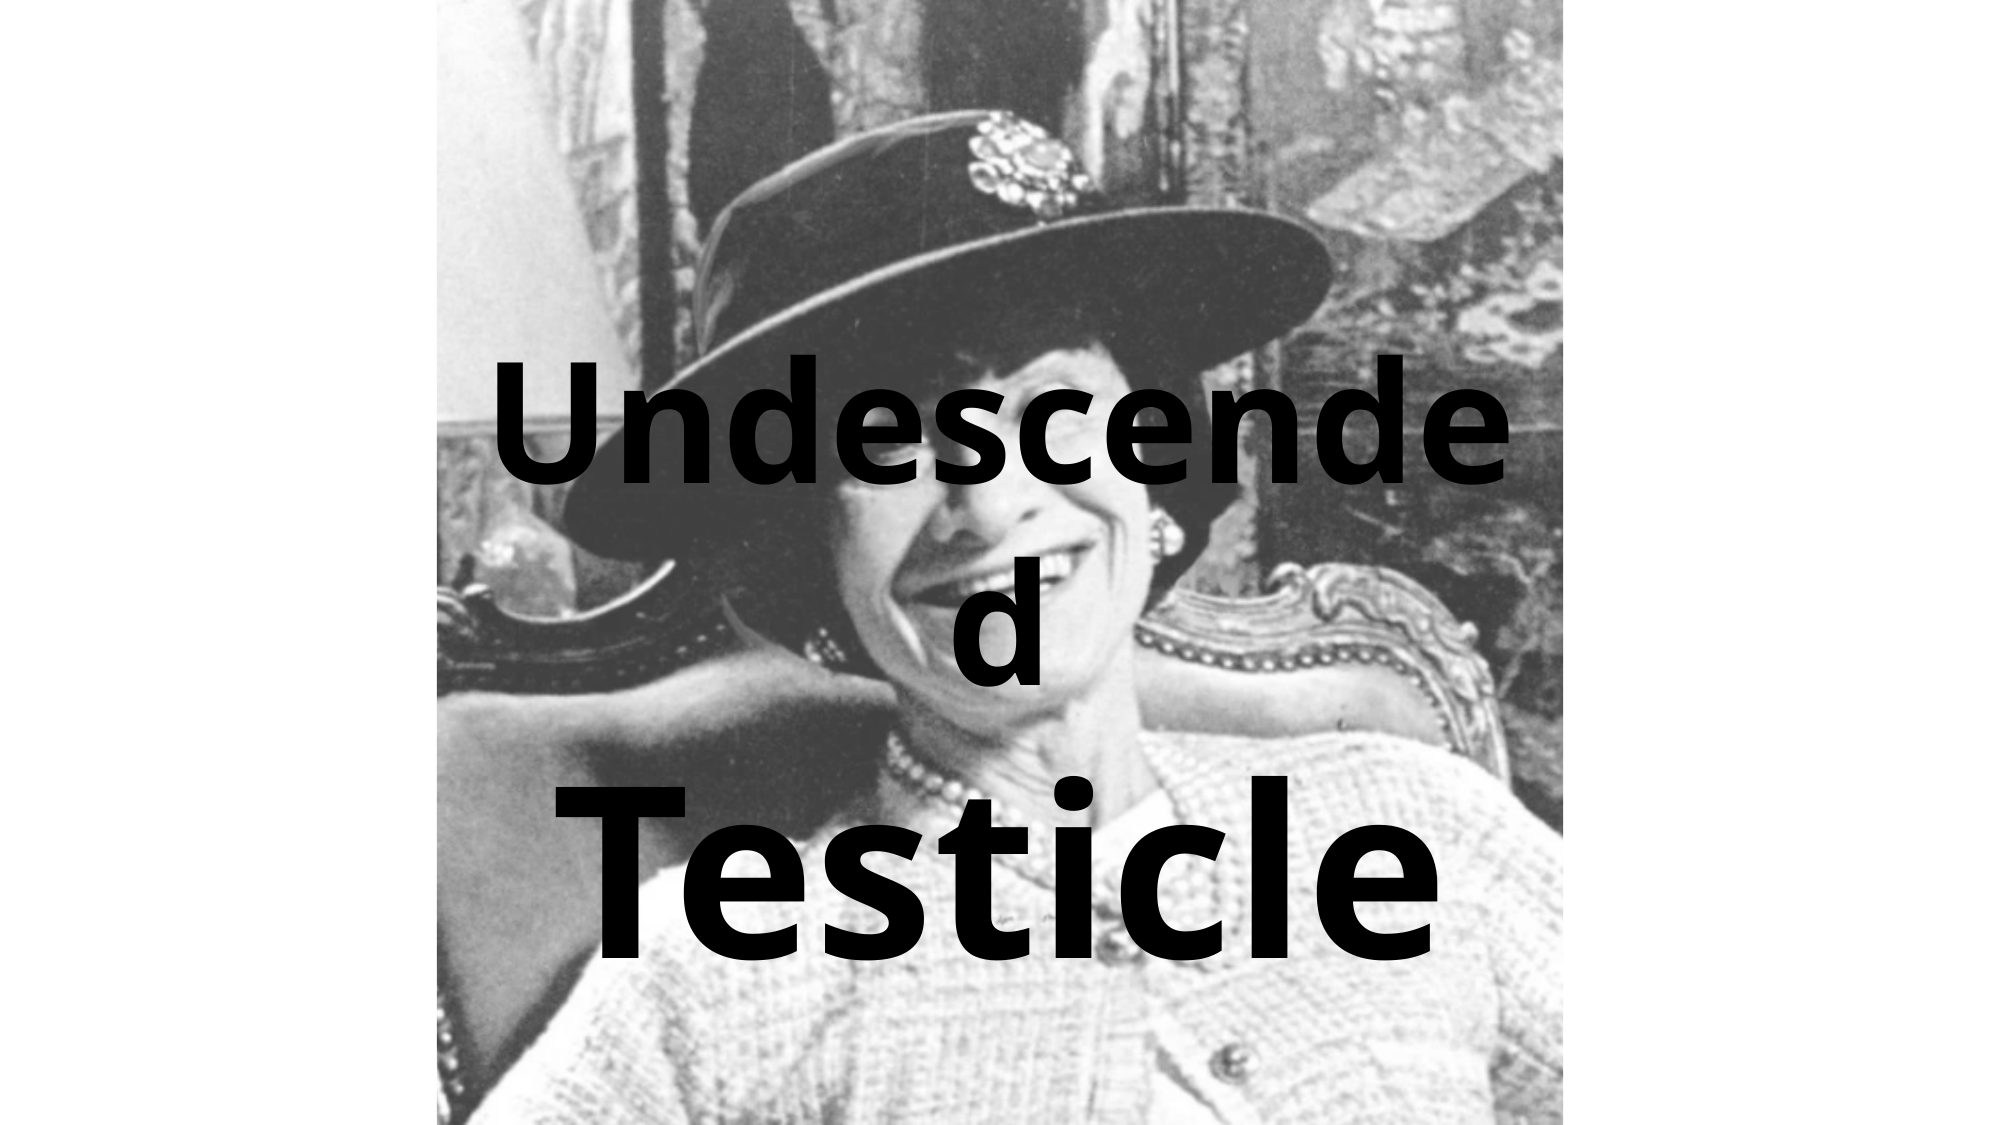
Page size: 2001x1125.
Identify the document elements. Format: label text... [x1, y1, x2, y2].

text_box Undescended Testicle [444, 306, 1556, 1015]
text_box [436, 0, 1564, 1125]
